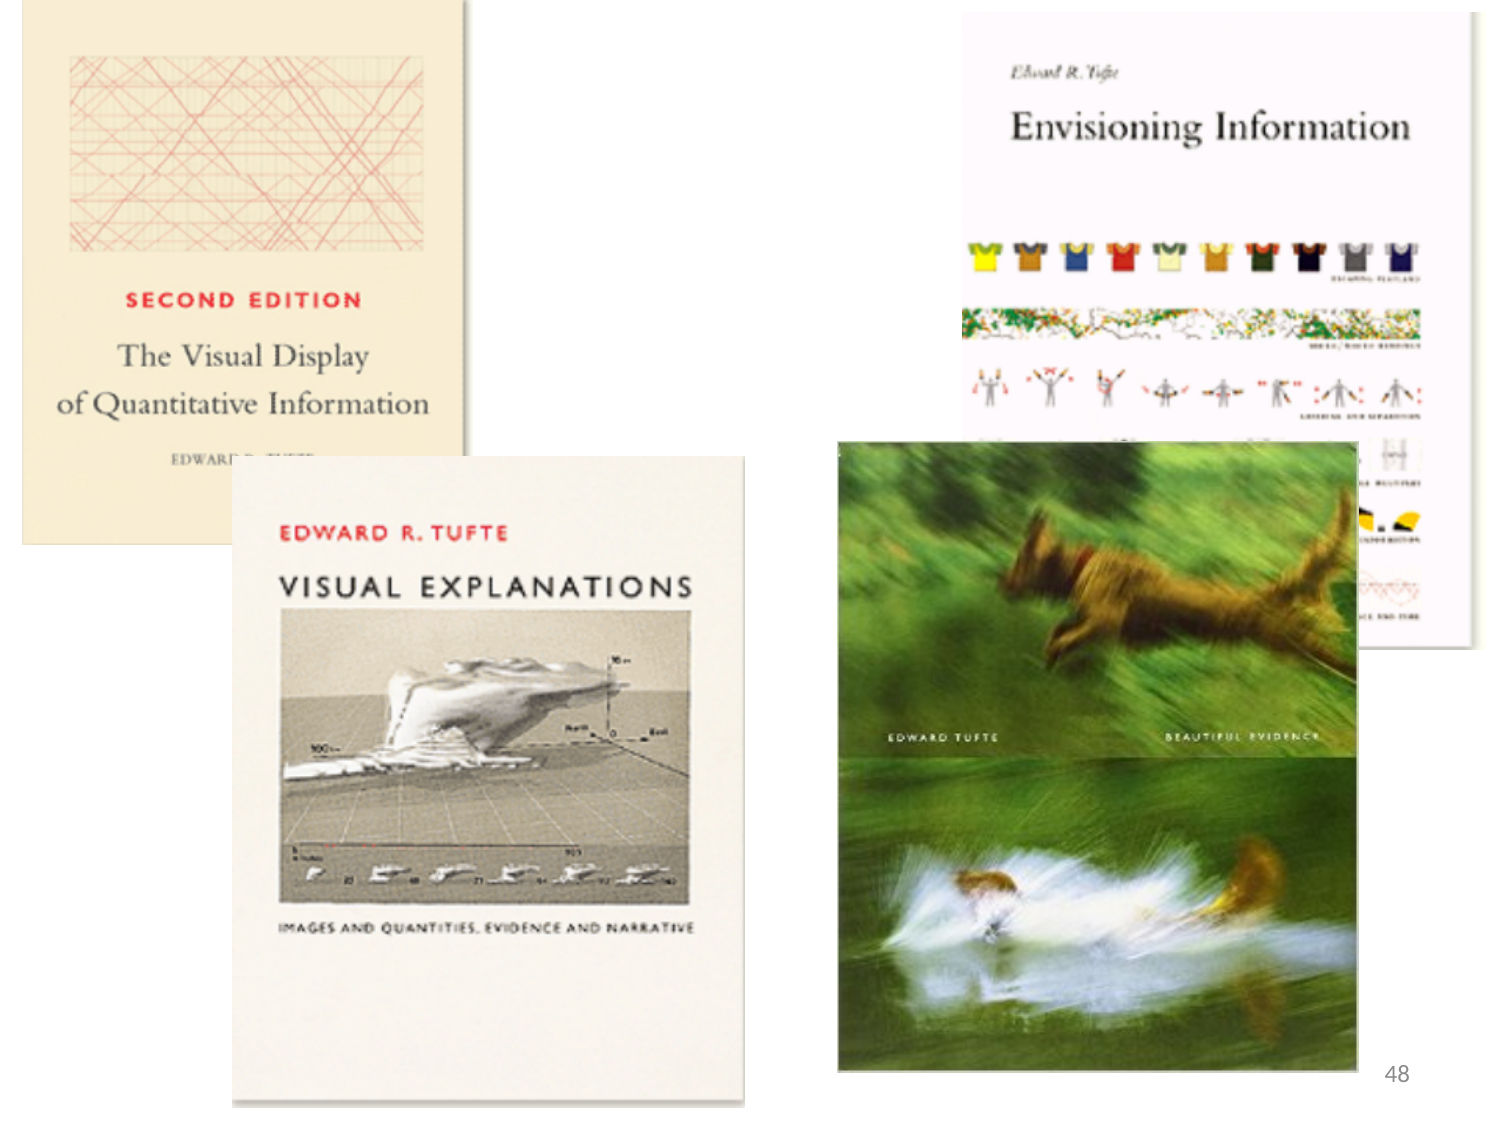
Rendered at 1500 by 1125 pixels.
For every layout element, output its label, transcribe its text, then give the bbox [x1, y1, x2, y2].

picture [22, 0, 746, 1108]
slide_number 48 [1074, 1042, 1425, 1103]
picture [837, 12, 1487, 1073]
